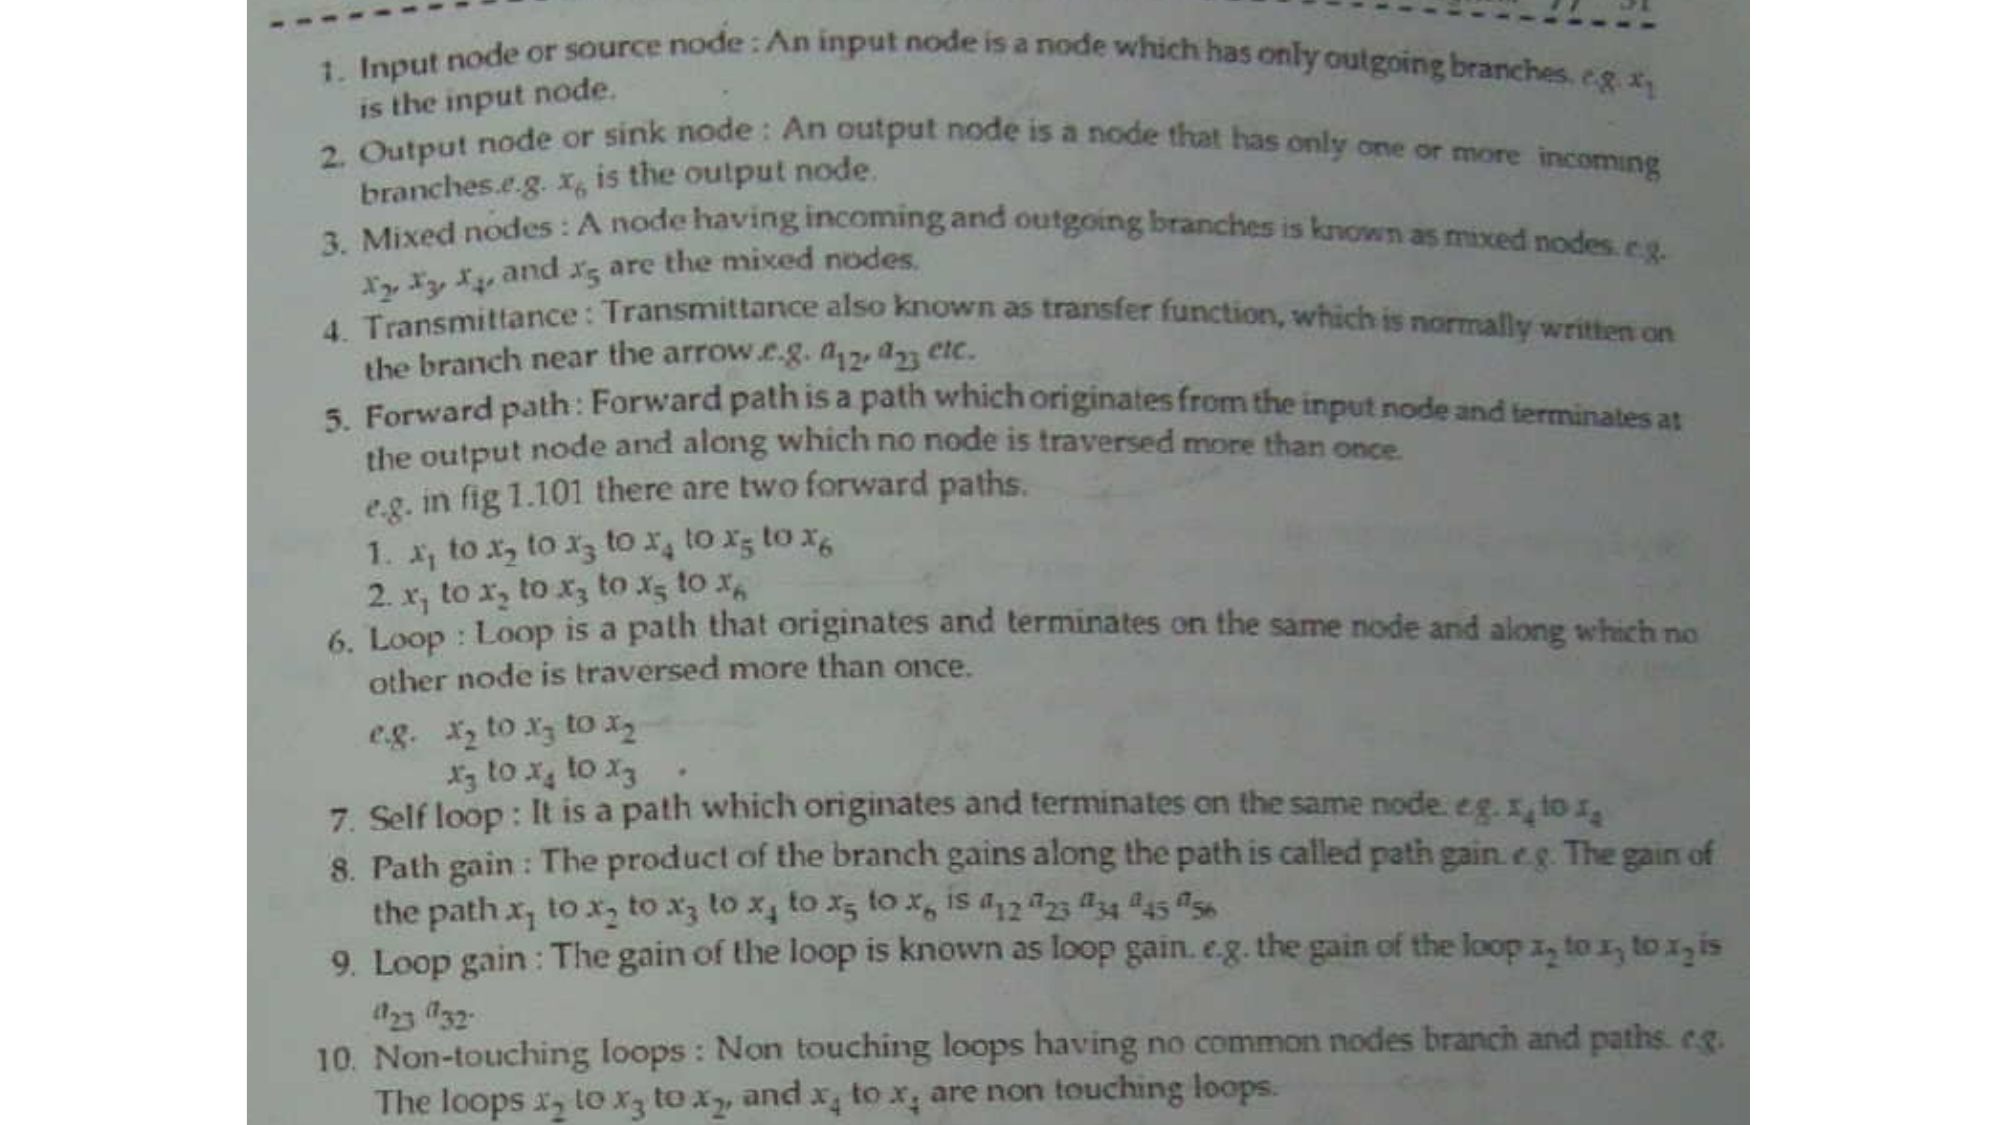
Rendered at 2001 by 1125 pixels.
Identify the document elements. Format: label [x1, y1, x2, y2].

picture [246, 0, 1751, 1125]
